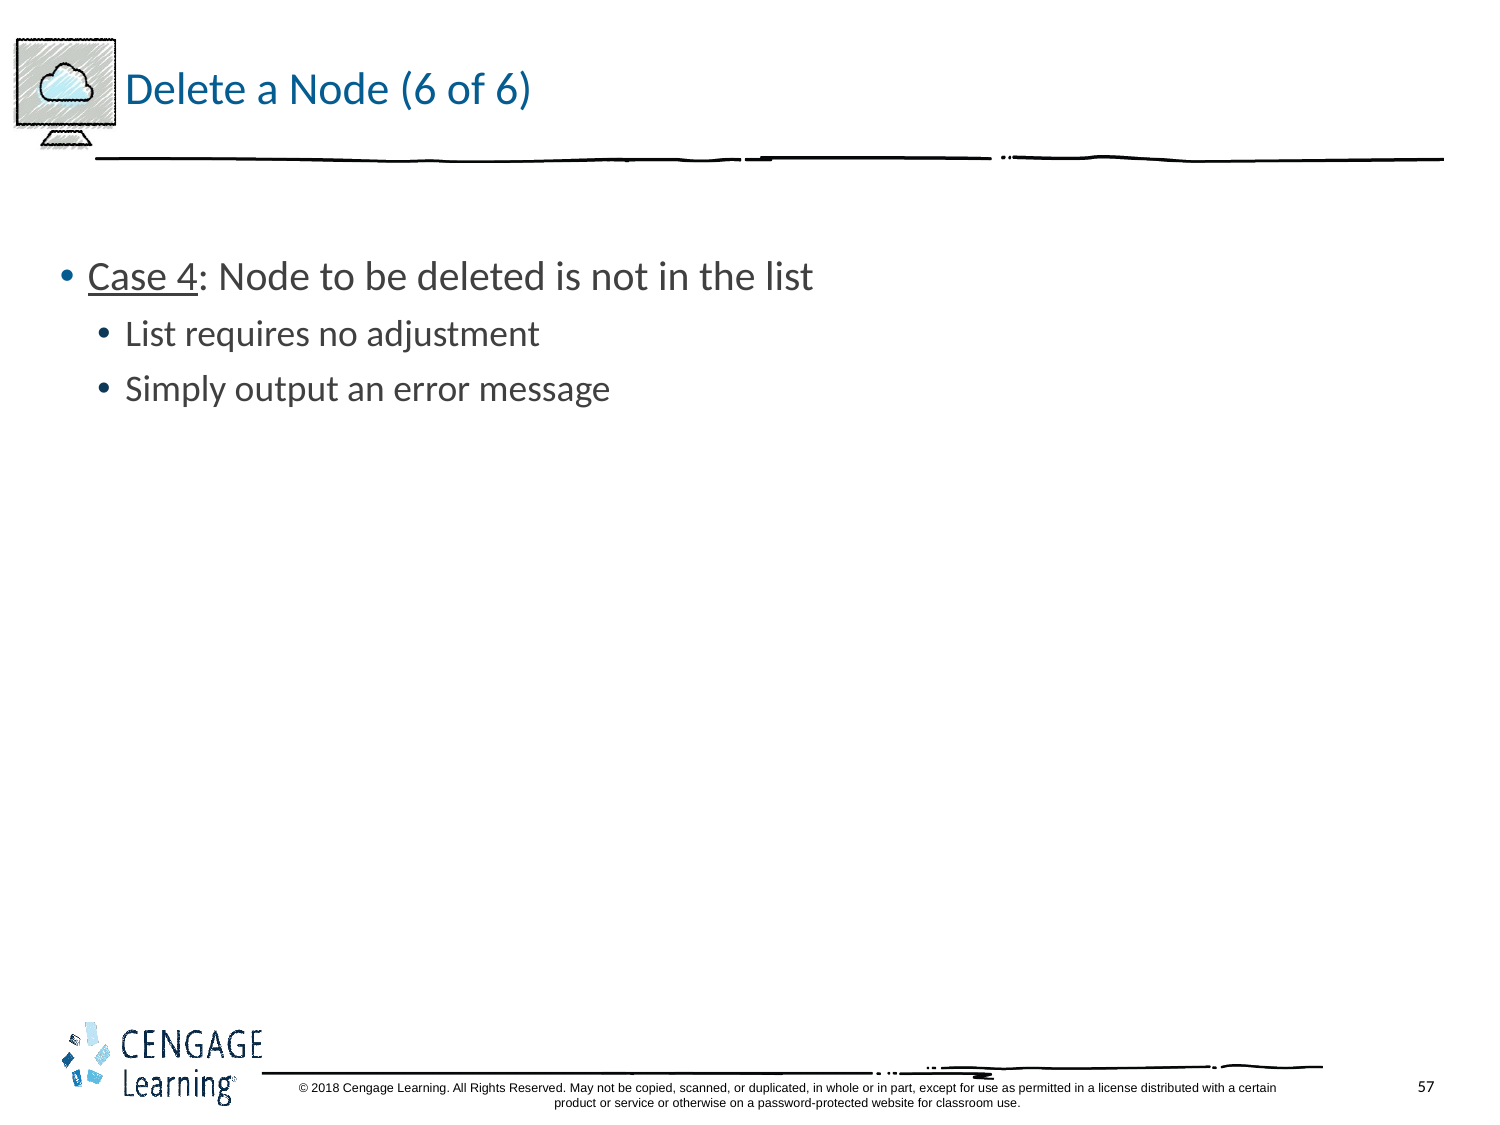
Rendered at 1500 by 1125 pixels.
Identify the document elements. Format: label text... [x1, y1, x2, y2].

picture [62, 1022, 1323, 1106]
picture [95, 155, 1444, 163]
list Case 4: Node to be deleted is not in the list List requires no adjustment Simply output an error message [59, 252, 1441, 412]
title Delete a Node (6 of 6) [125, 66, 1442, 116]
picture [12, 36, 117, 151]
